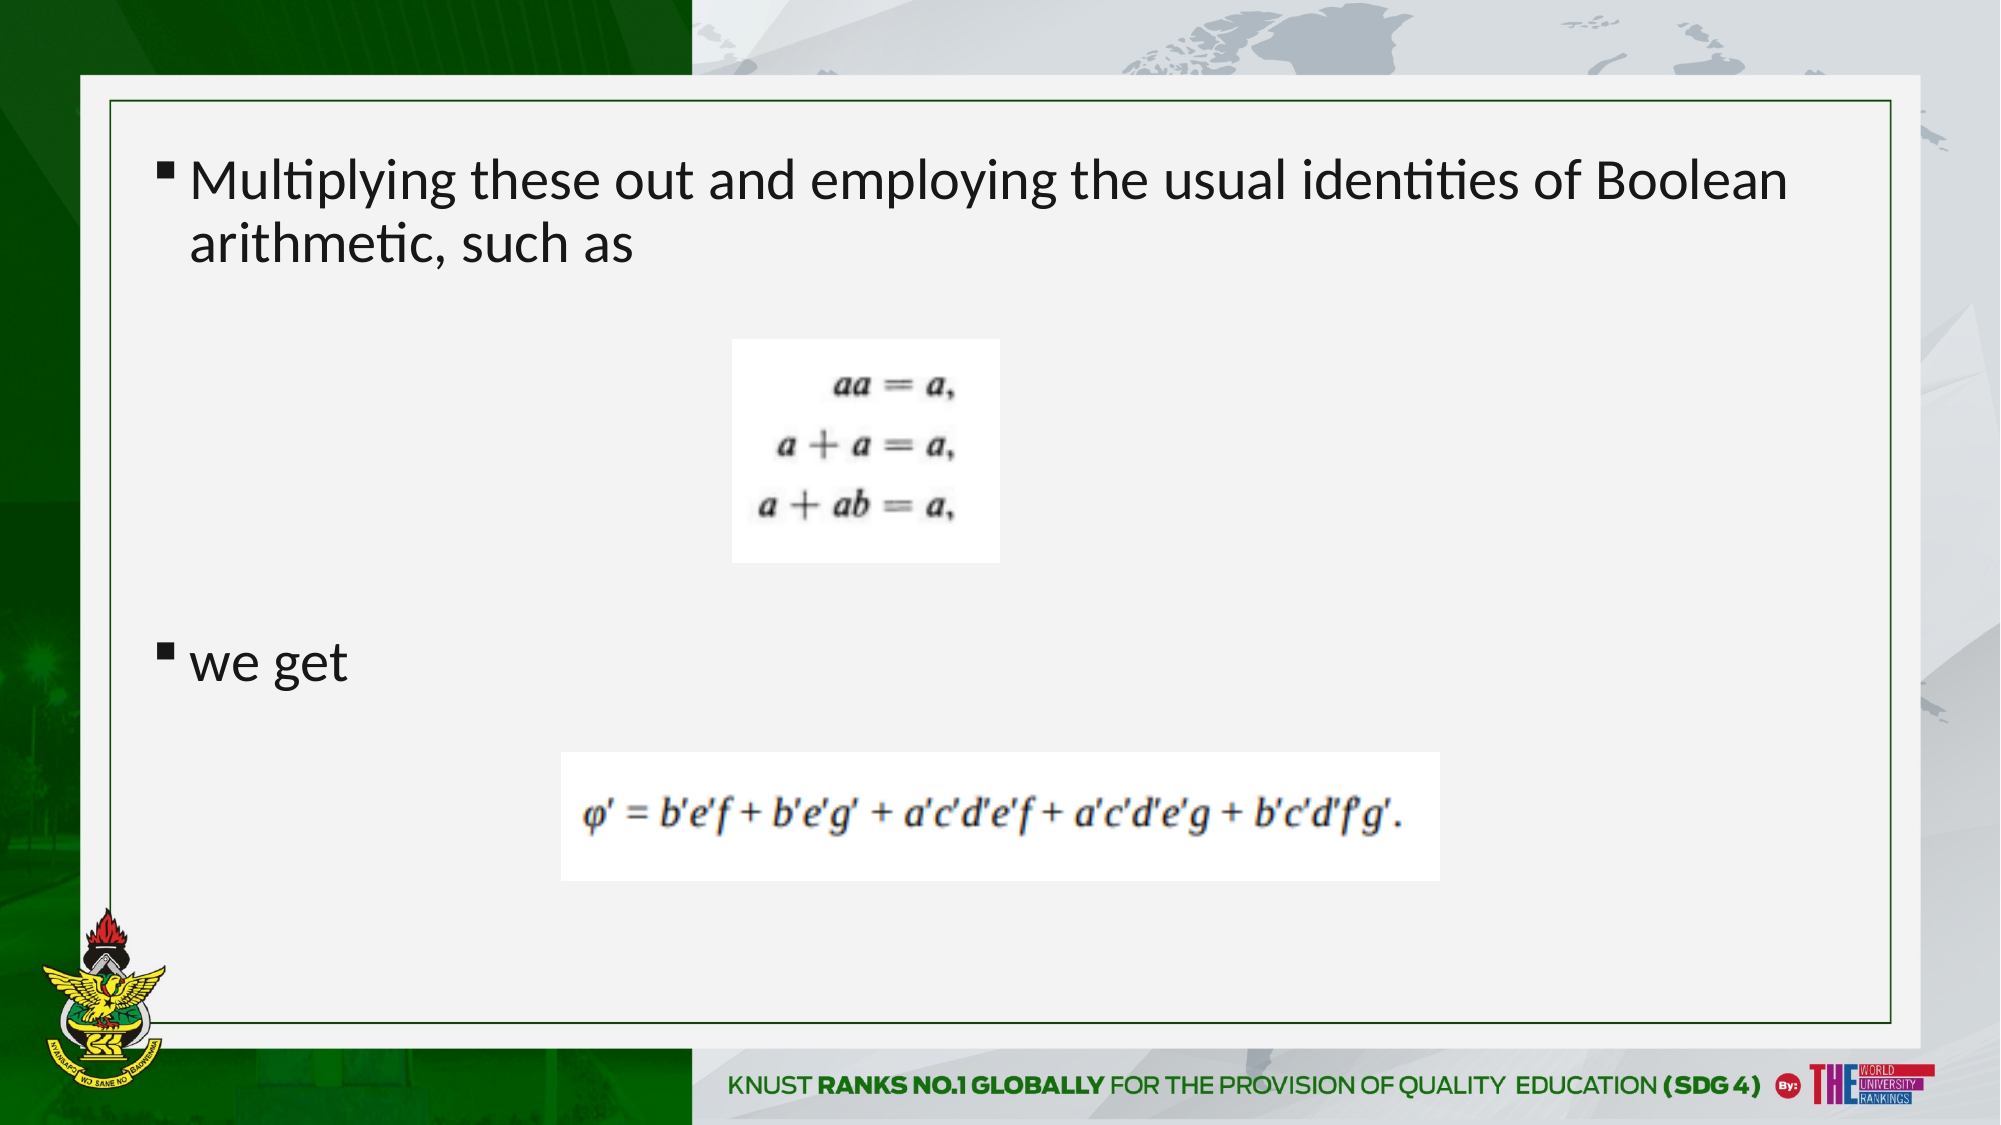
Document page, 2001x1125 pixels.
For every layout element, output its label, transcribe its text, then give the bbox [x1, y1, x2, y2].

list Multiplying these out and employing the usual identities of Boolean arithmetic, such as we get [137, 141, 1863, 1003]
picture [0, 0, 2001, 1125]
